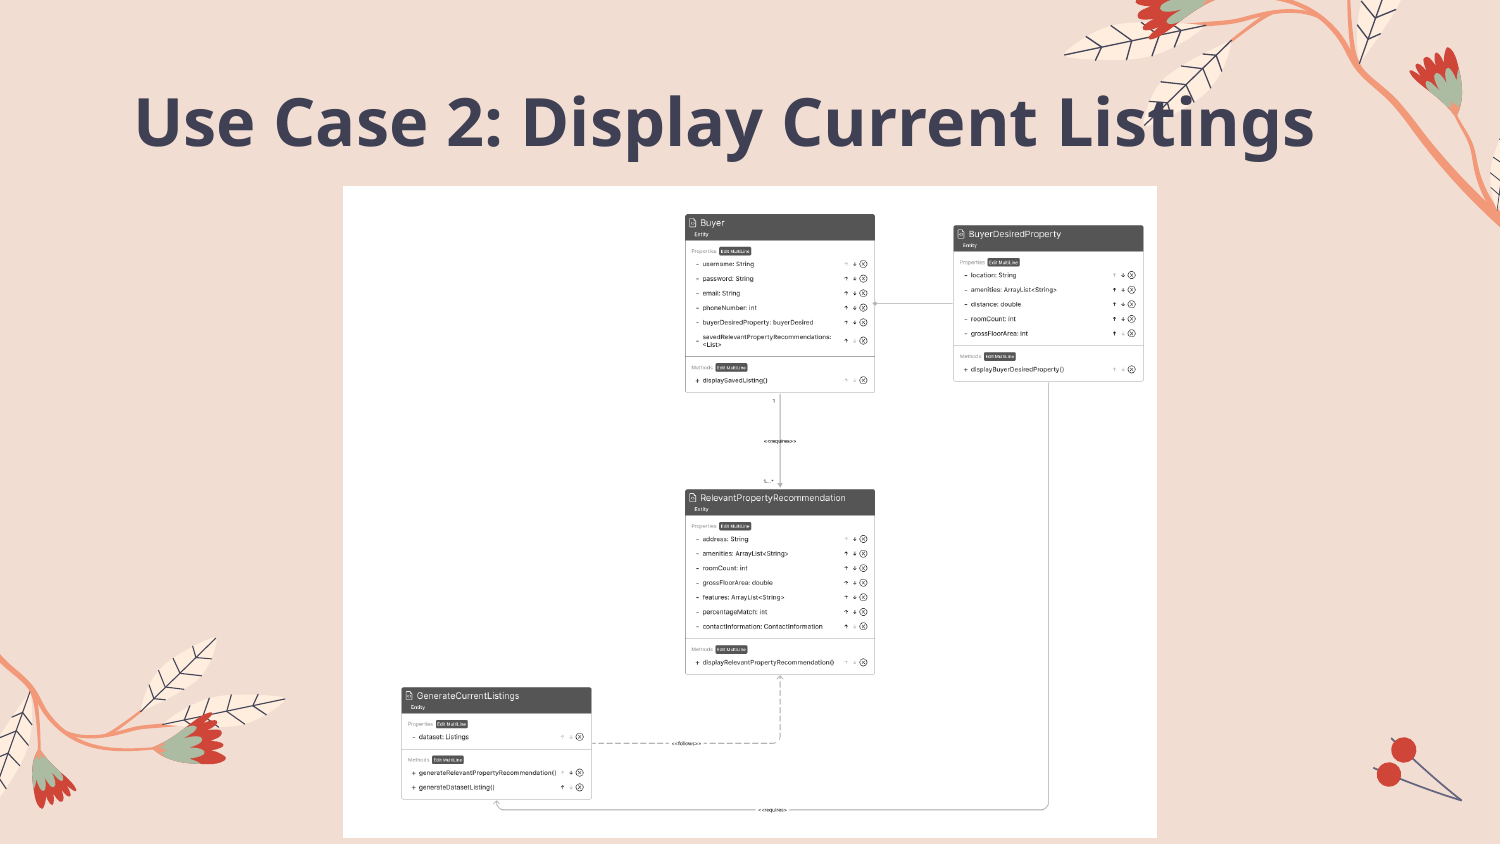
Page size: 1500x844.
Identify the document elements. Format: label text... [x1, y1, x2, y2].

picture [342, 186, 1157, 838]
title Use Case 2: Display Current Listings [118, 72, 1382, 167]
